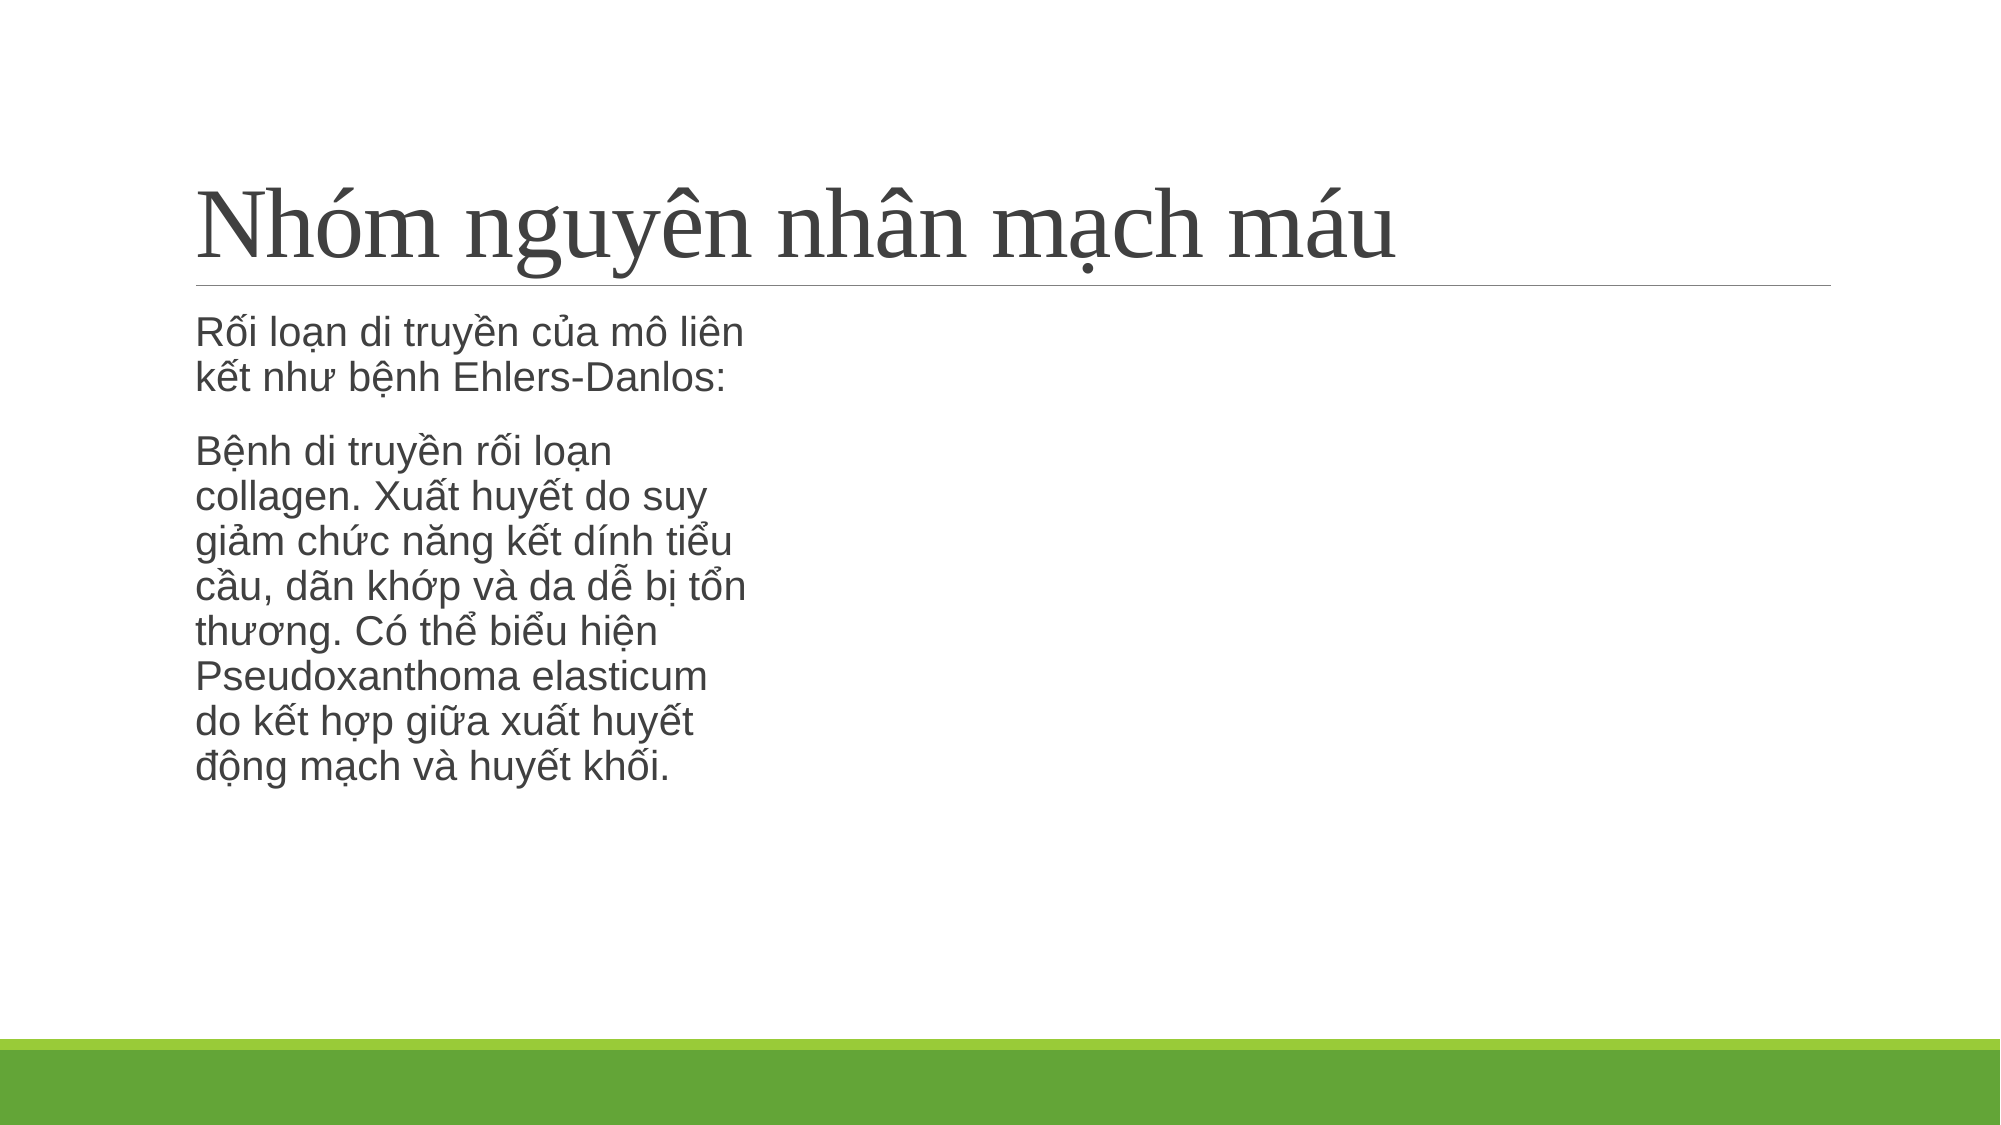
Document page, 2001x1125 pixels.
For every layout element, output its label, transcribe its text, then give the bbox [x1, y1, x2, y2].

title Nhóm nguyên nhân mạch máu [180, 47, 1830, 285]
list Rối loạn di truyền của mô liên kết như bệnh Ehlers-Danlos: Bệnh di truyền rối loạn collagen. Xuất huyết do suy giảm chức năng kết dính tiểu cầu, dãn khớp và da dễ bị tổn thương. Có thể biểu hiện Pseudoxanthoma elasticum do kết hợp giữa xuất huyết động mạch và huyết khối. [180, 302, 792, 963]
